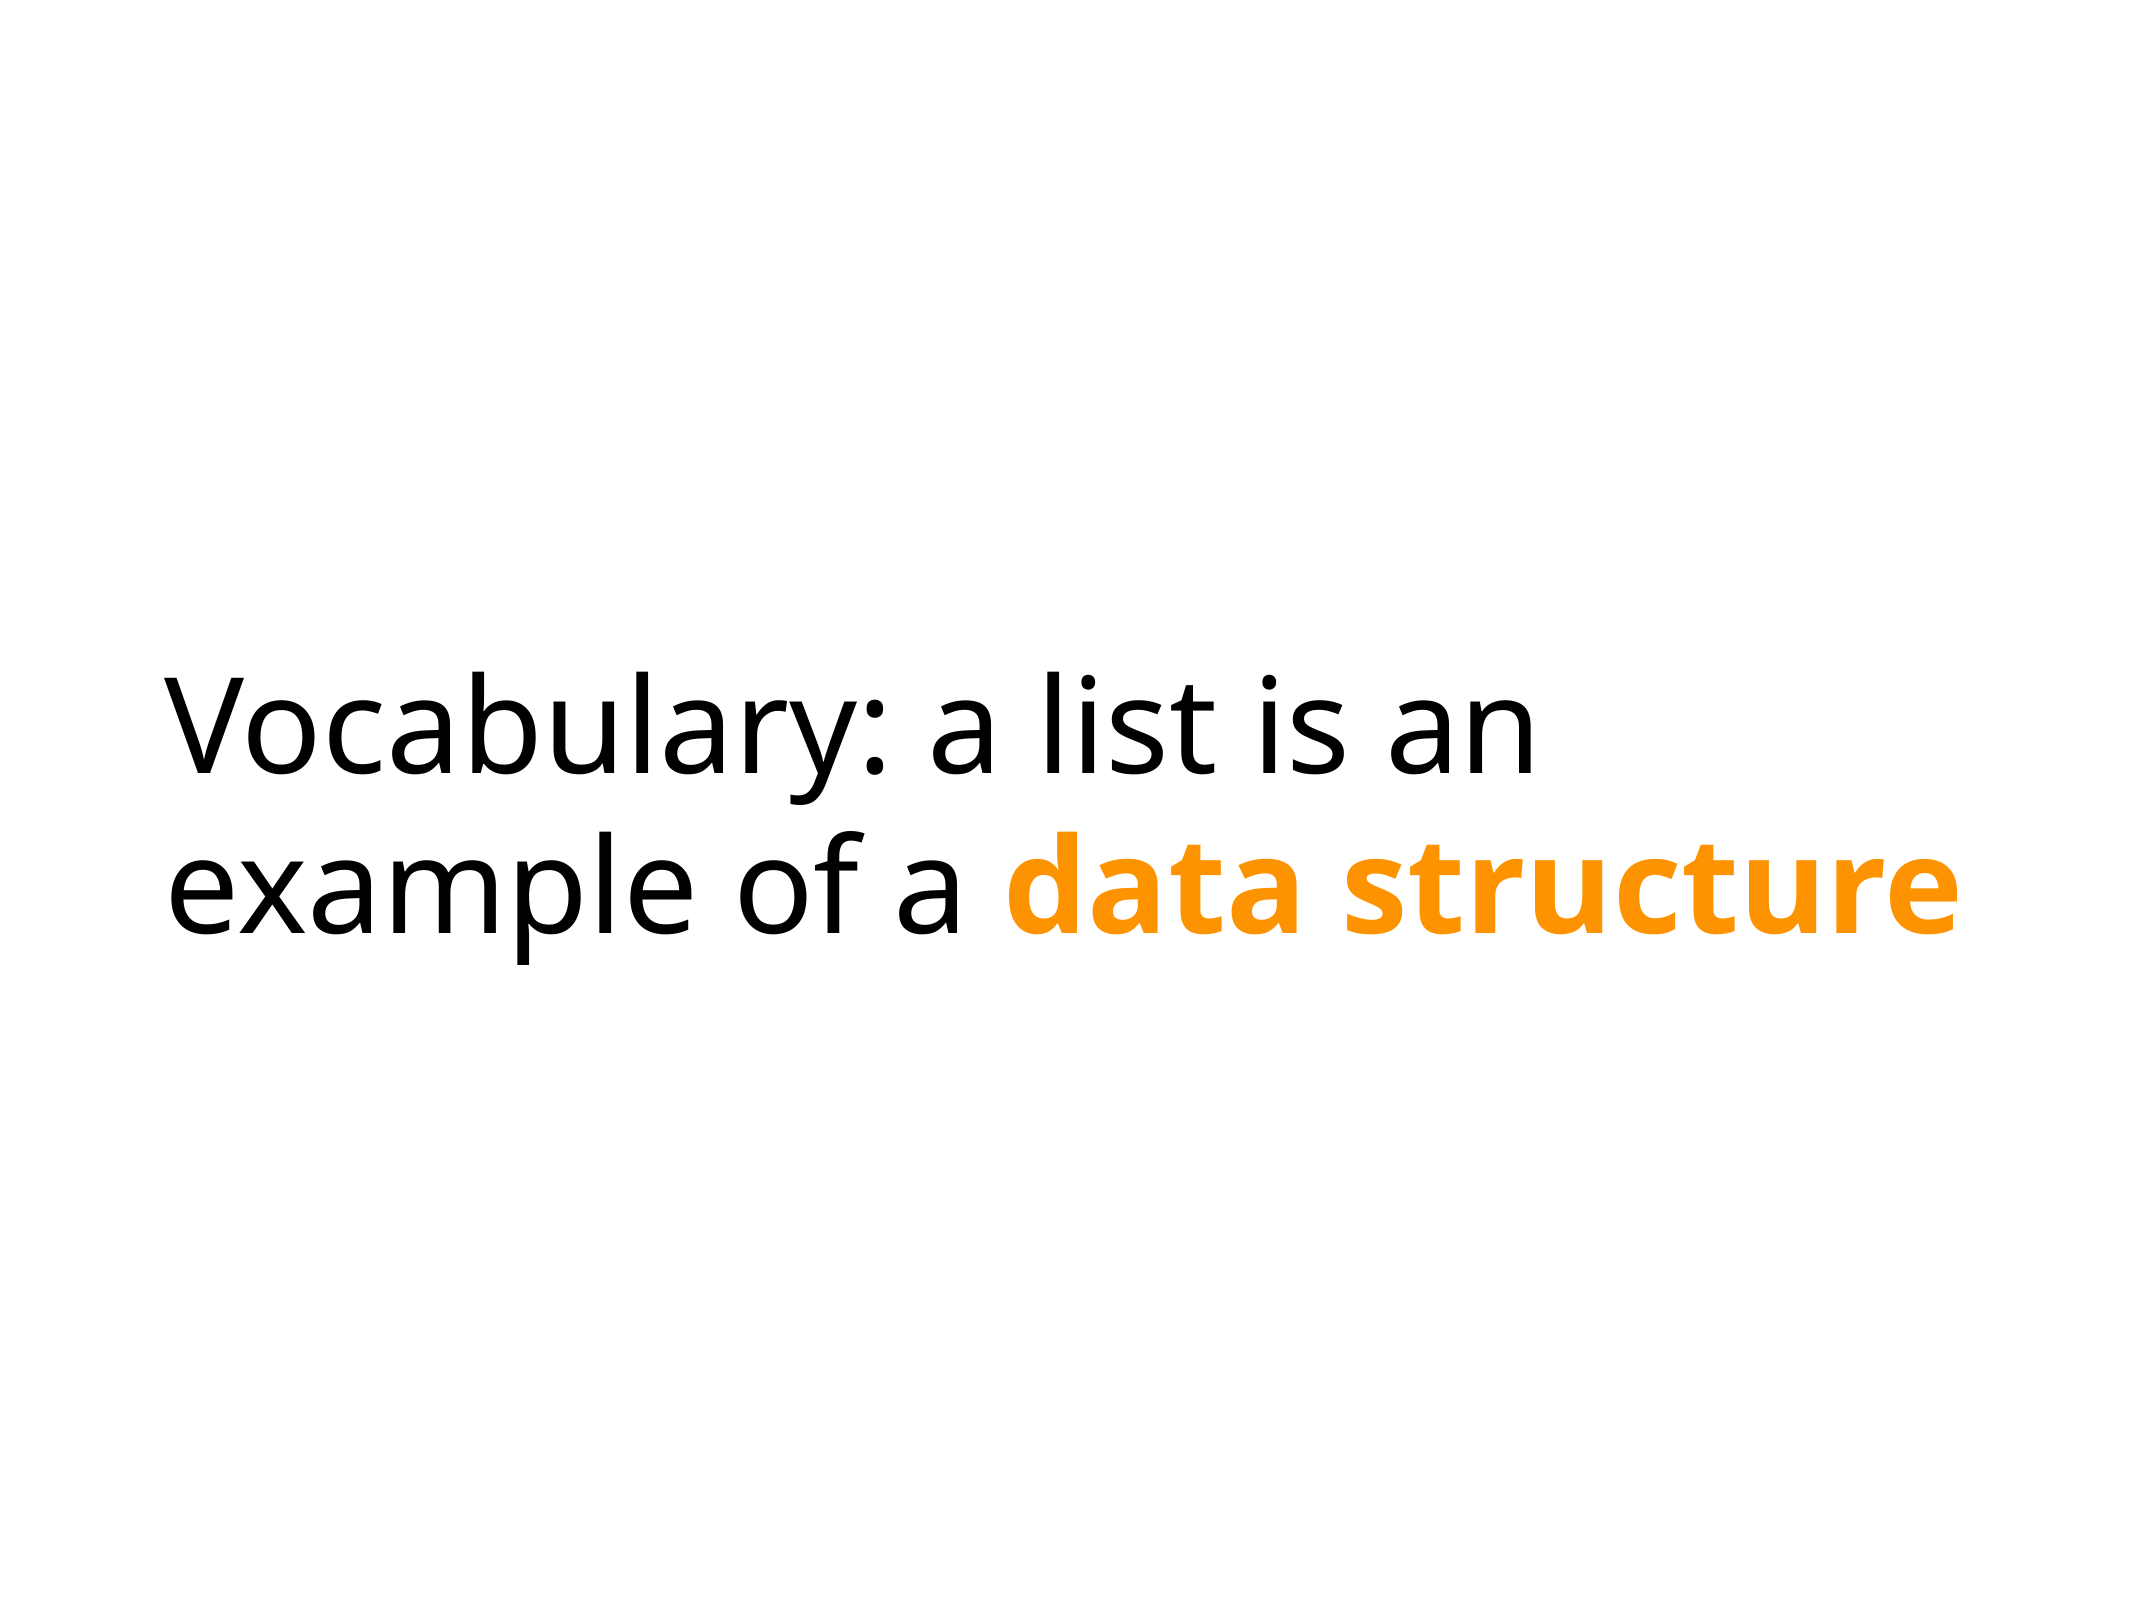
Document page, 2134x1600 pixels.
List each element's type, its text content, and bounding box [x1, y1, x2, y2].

list Vocabulary: a list is an example of a data structure [155, 252, 1978, 1348]
